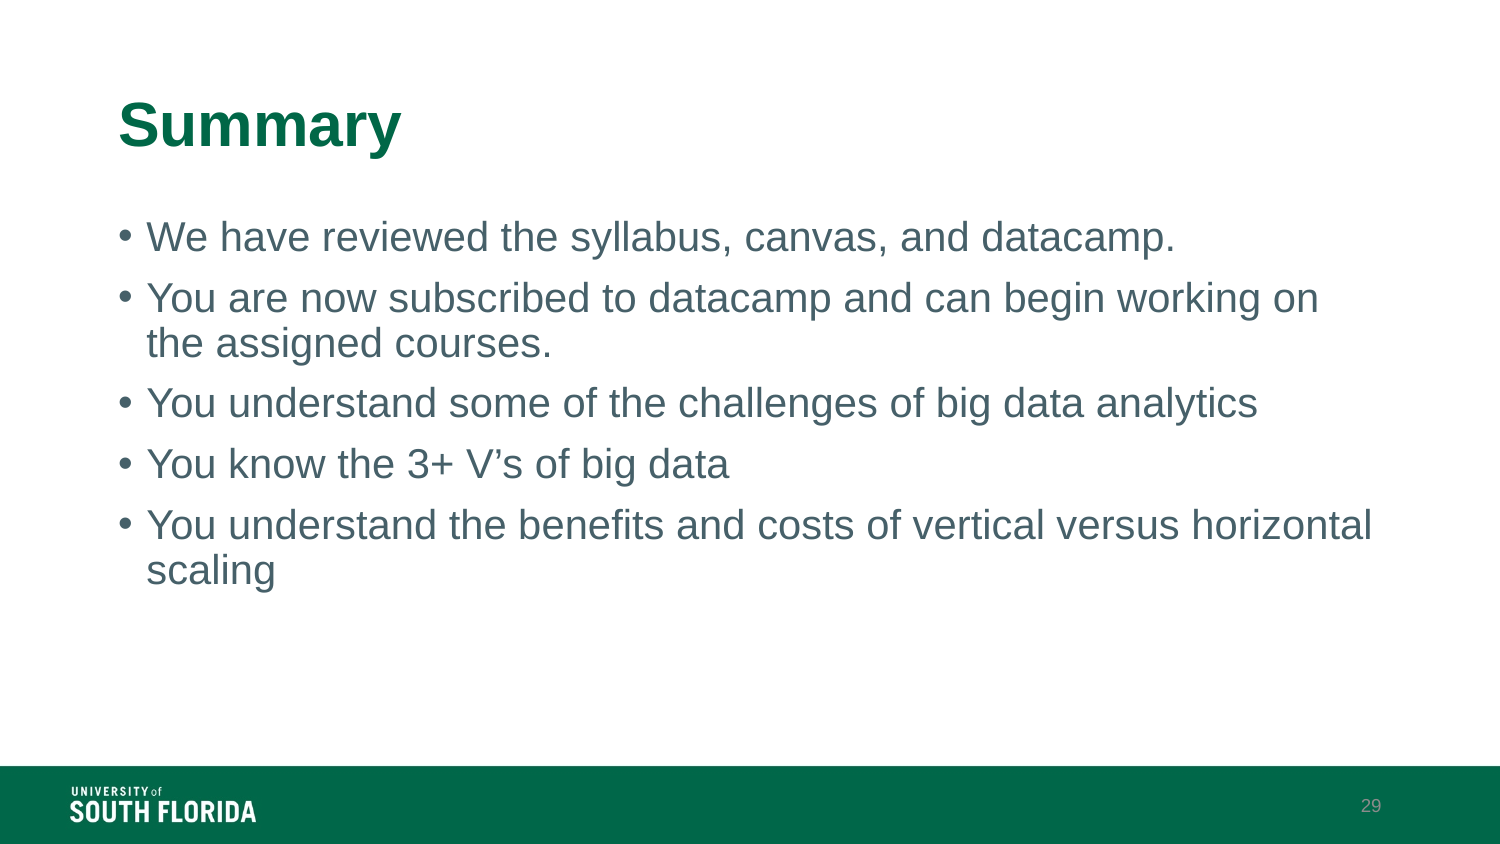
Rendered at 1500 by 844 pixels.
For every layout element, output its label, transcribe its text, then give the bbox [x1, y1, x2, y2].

picture [0, 0, 1500, 844]
list We have reviewed the syllabus, canvas, and datacamp. You are now subscribed to datacamp and can begin working on the assigned courses. You understand some of the challenges of big data analytics You know the 3+ V’s of big data You understand the benefits and costs of vertical versus horizontal scaling [103, 207, 1397, 744]
slide_number 29 [1059, 782, 1397, 827]
title Summary [103, 44, 1397, 207]
